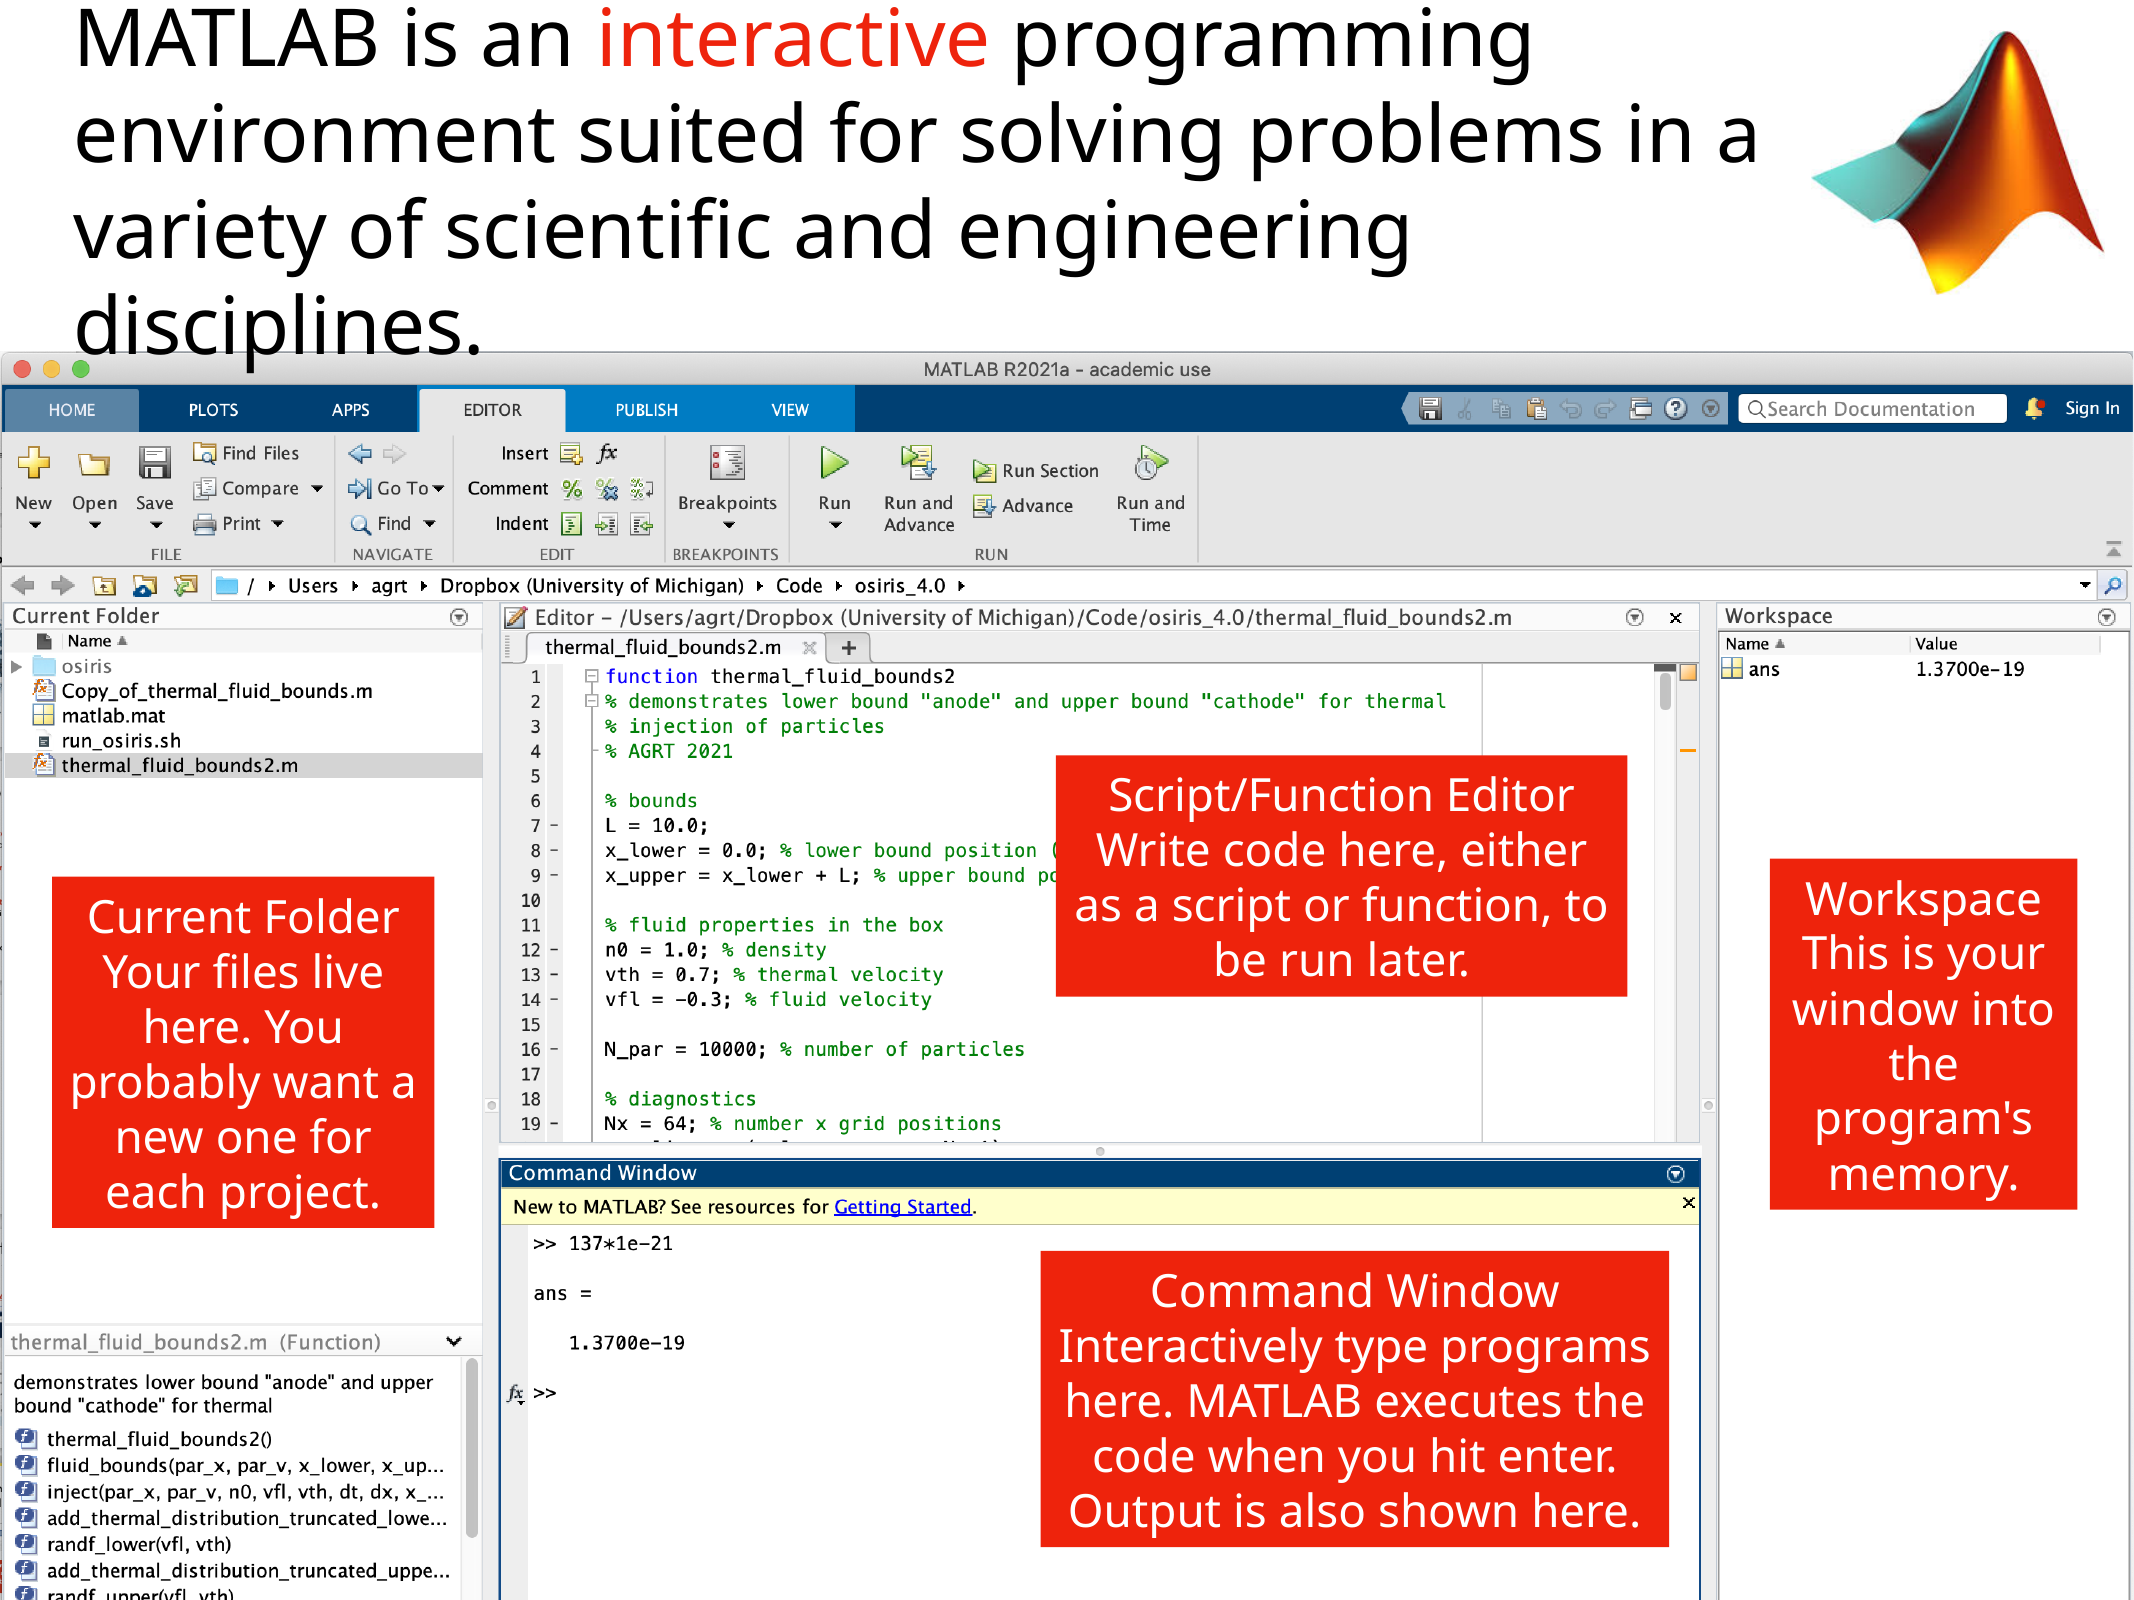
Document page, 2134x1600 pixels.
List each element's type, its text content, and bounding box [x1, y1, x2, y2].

picture [1811, 30, 2106, 295]
picture [0, 351, 2134, 1600]
title MATLAB is an interactive programming environment suited for solving problems in a variety of scientific and engineering disciplines. [64, 5, 1820, 351]
